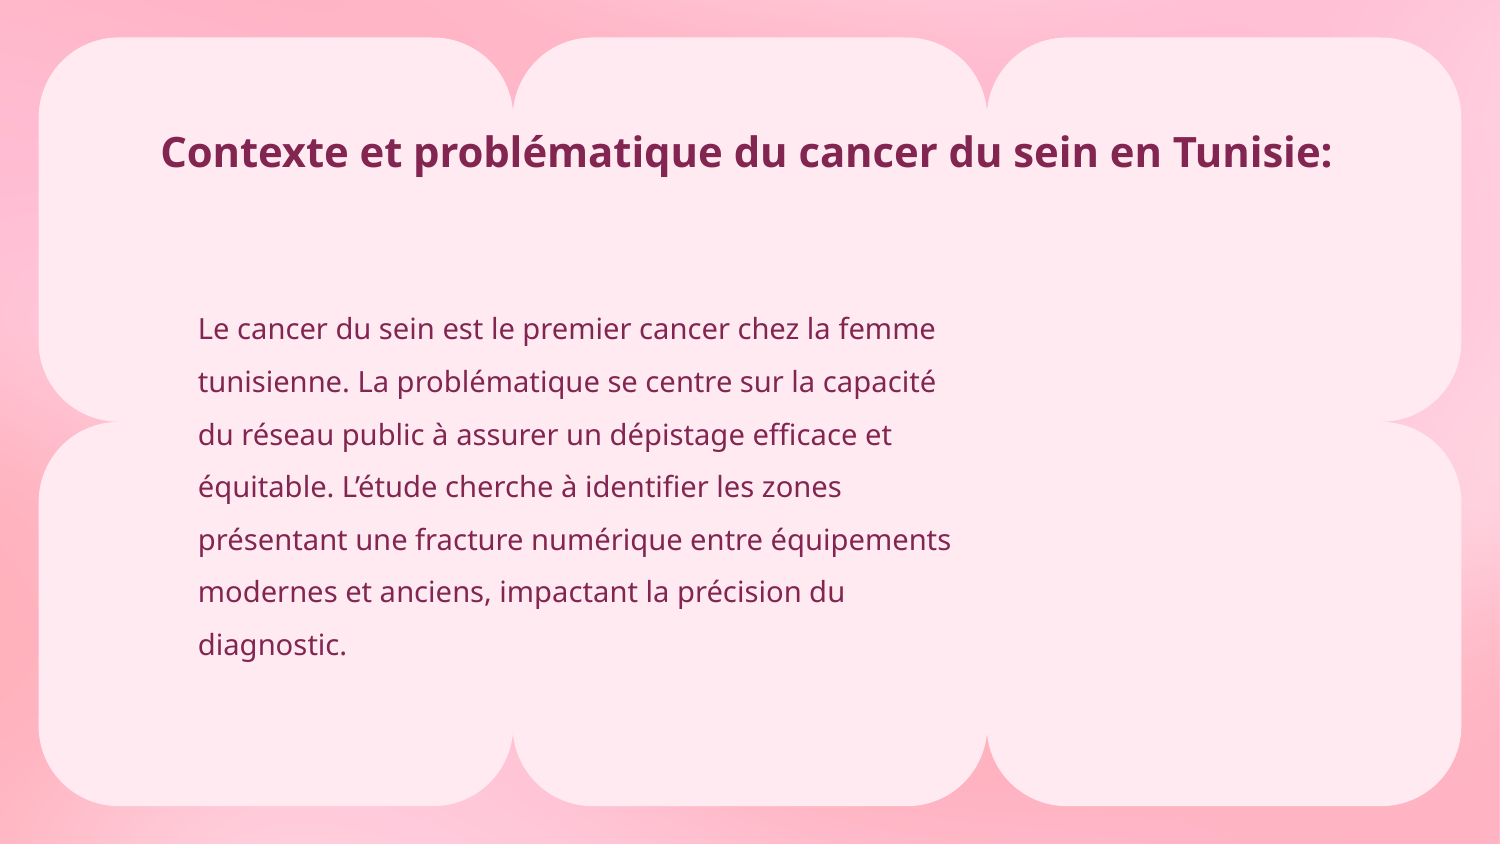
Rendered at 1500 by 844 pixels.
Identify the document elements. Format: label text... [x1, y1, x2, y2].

picture [0, 0, 1500, 844]
subtitle Le cancer du sein est le premier cancer chez la femme tunisienne. La problématique se centre sur la capacité du réseau public à assurer un dépistage efficace et équitable. L’étude cherche à identifier les zones présentant une fracture numérique entre équipements modernes et anciens, impactant la précision du diagnostic. [145, 278, 980, 752]
title Contexte et problématique du cancer du sein en Tunisie: [145, 110, 1355, 238]
